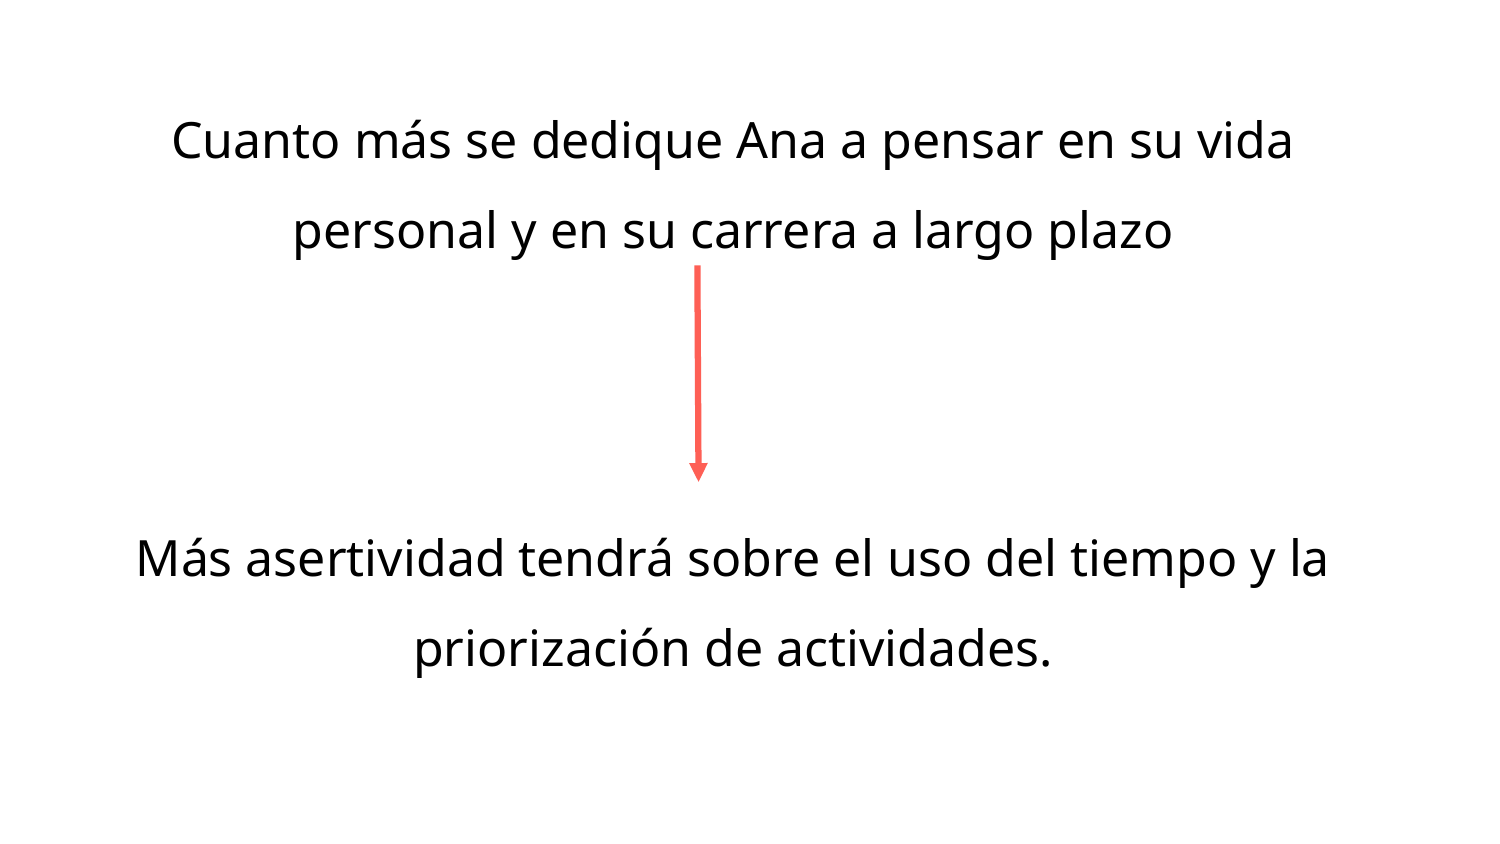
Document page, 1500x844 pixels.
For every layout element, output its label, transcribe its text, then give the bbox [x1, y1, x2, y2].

text_box Más asertividad tendrá sobre el uso del tiempo y la priorización de actividades. [65, 481, 1402, 638]
text_box Cuanto más se dedique Ana a pensar en su vida personal y en su carrera a largo plazo [56, 63, 1410, 324]
